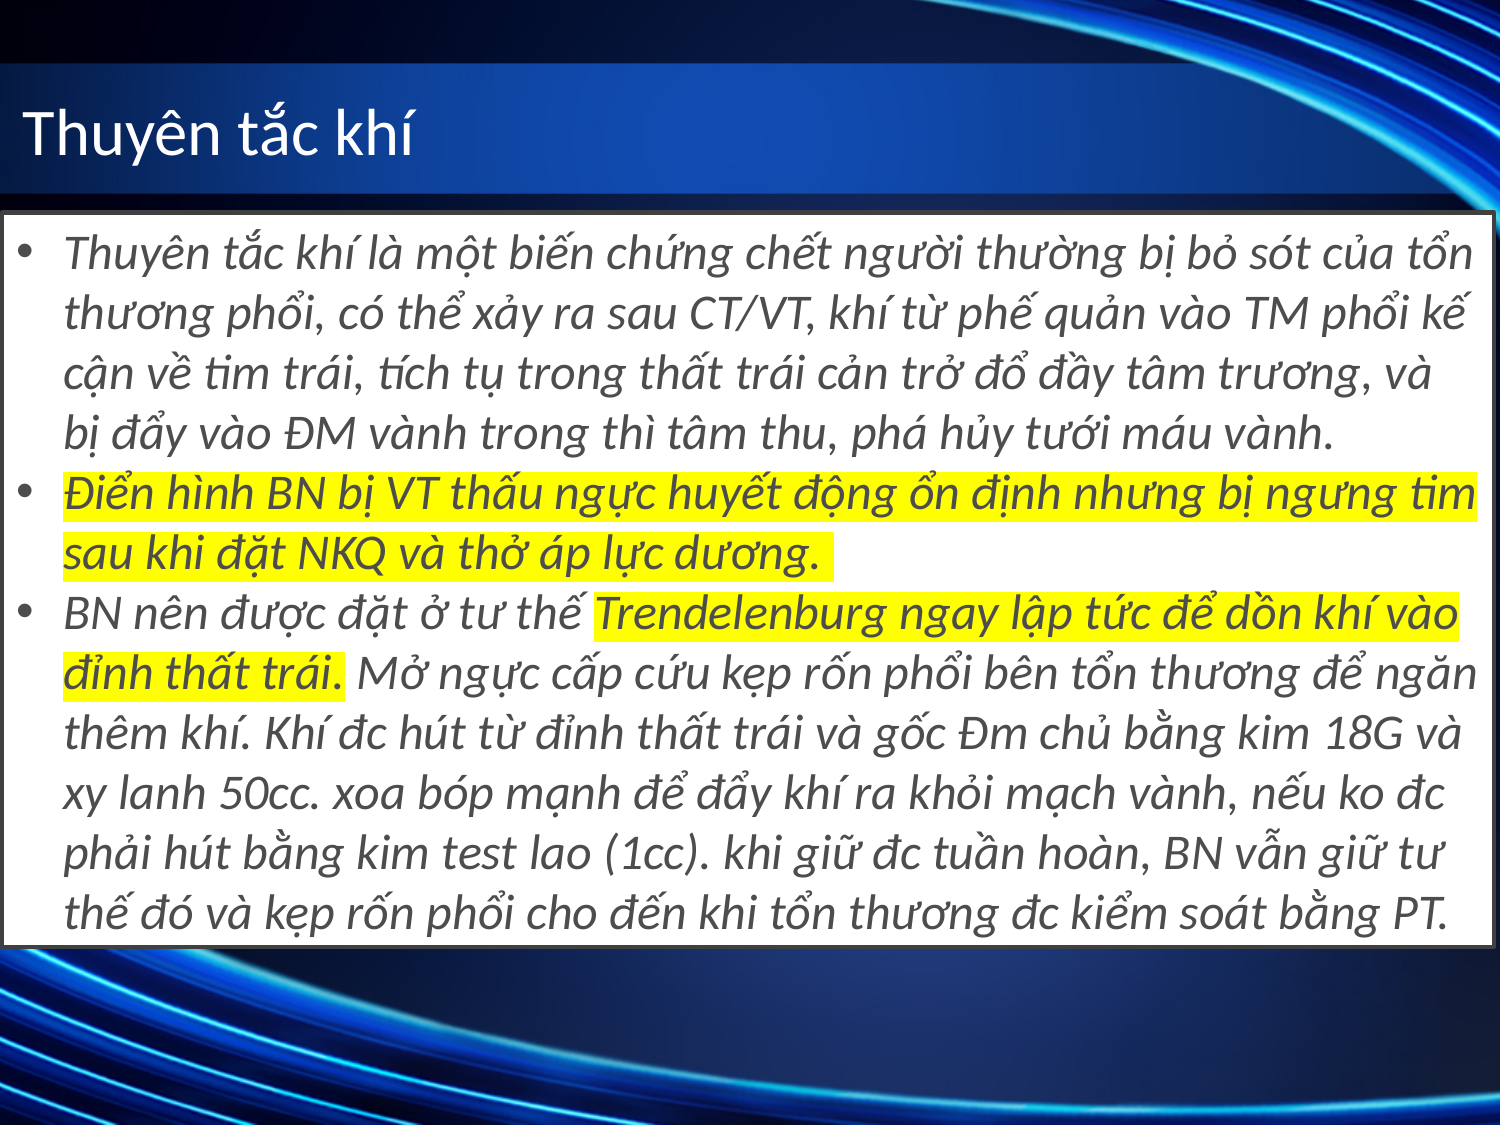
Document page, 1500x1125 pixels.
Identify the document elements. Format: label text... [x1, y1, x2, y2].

picture [0, 0, 1500, 210]
text_box Thuyên tắc khí là một biến chứng chết người thường bị bỏ sót của tổn thương phổi, có thể xảy ra sau CT/VT, khí từ phế quản vào TM phổi kế cận về tim trái, tích tụ trong thất trái cản trở đổ đầy tâm trương, và bị đẩy vào ĐM vành trong thì tâm thu, phá hủy tưới máu vành. Điển hình BN bị VT thấu ngực huyết động ổn định nhưng bị ngưng tim sau khi đặt NKQ và thở áp lực dương. BN nên được đặt ở tư thế Trendelenburg ngay lập tức để dồn khí vào đỉnh thất trái. Mở ngực cấp cứu kẹp rốn phổi bên tổn thương để ngăn thêm khí. Khí đc hút từ đỉnh thất trái và gốc Đm chủ bằng kim 18G và xy lanh 50cc. xoa bóp mạnh để đẩy khí ra khỏi mạch vành, nếu ko đc phải hút bằng kim test lao (1cc). khi giữ đc tuần hoàn, BN vẫn giữ tư thế đó và kẹp rốn phổi cho đến khi tổn thương đc kiểm soát bằng PT. [0, 210, 1496, 949]
picture [0, 230, 1500, 1125]
title Thuyên tắc khí [7, 87, 1371, 171]
picture [1496, 211, 1500, 228]
